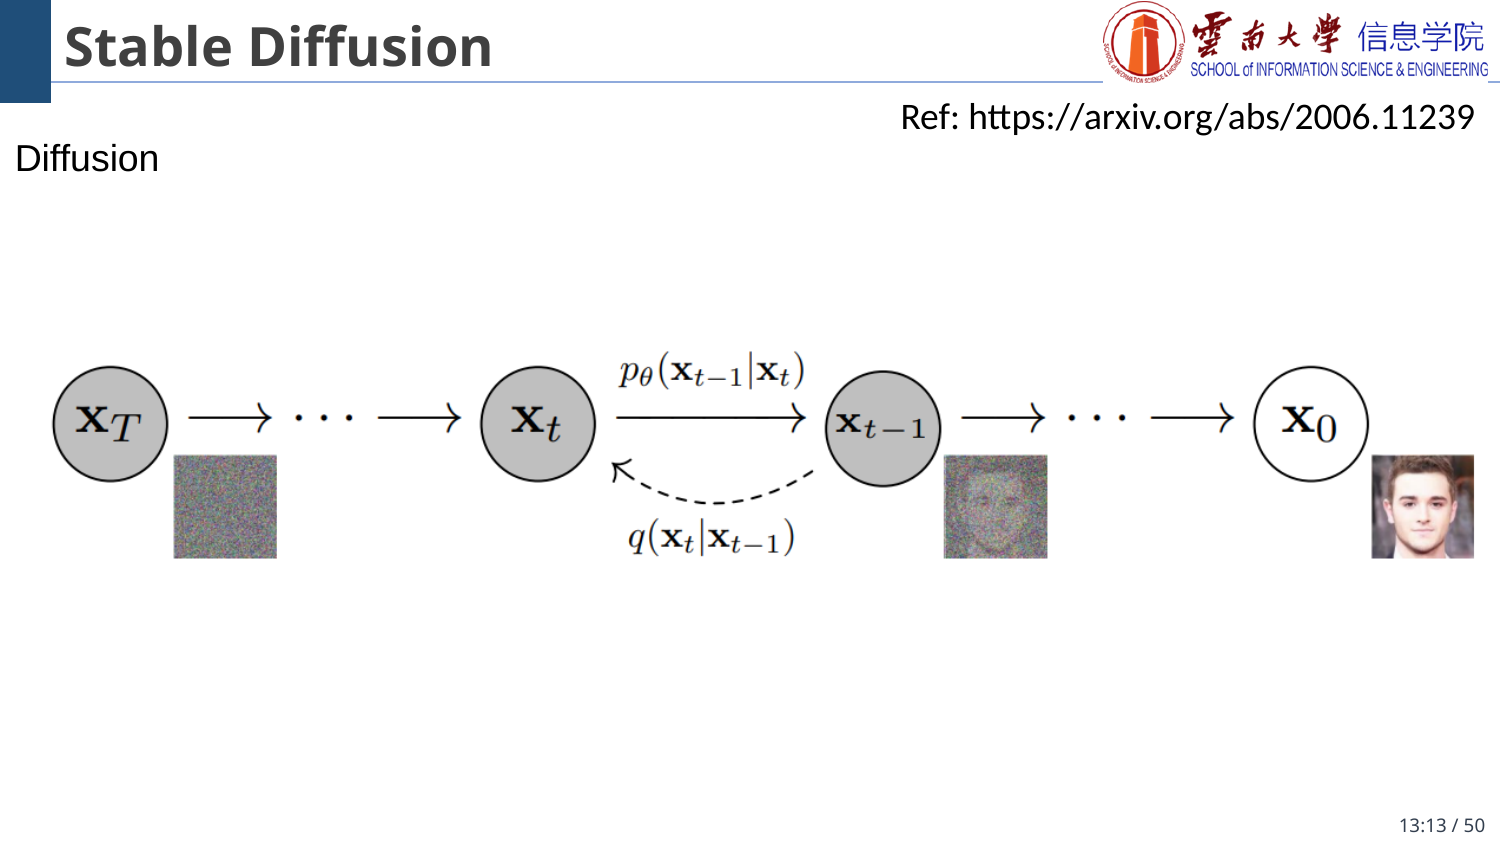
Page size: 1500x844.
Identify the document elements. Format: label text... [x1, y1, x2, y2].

text_box Diffusion [0, 126, 297, 187]
text_box Ref: https://arxiv.org/abs/2006.11239 [885, 84, 1500, 145]
picture [0, 322, 1500, 588]
title Stable Diffusion [49, 10, 886, 85]
picture [1103, 1, 1488, 83]
